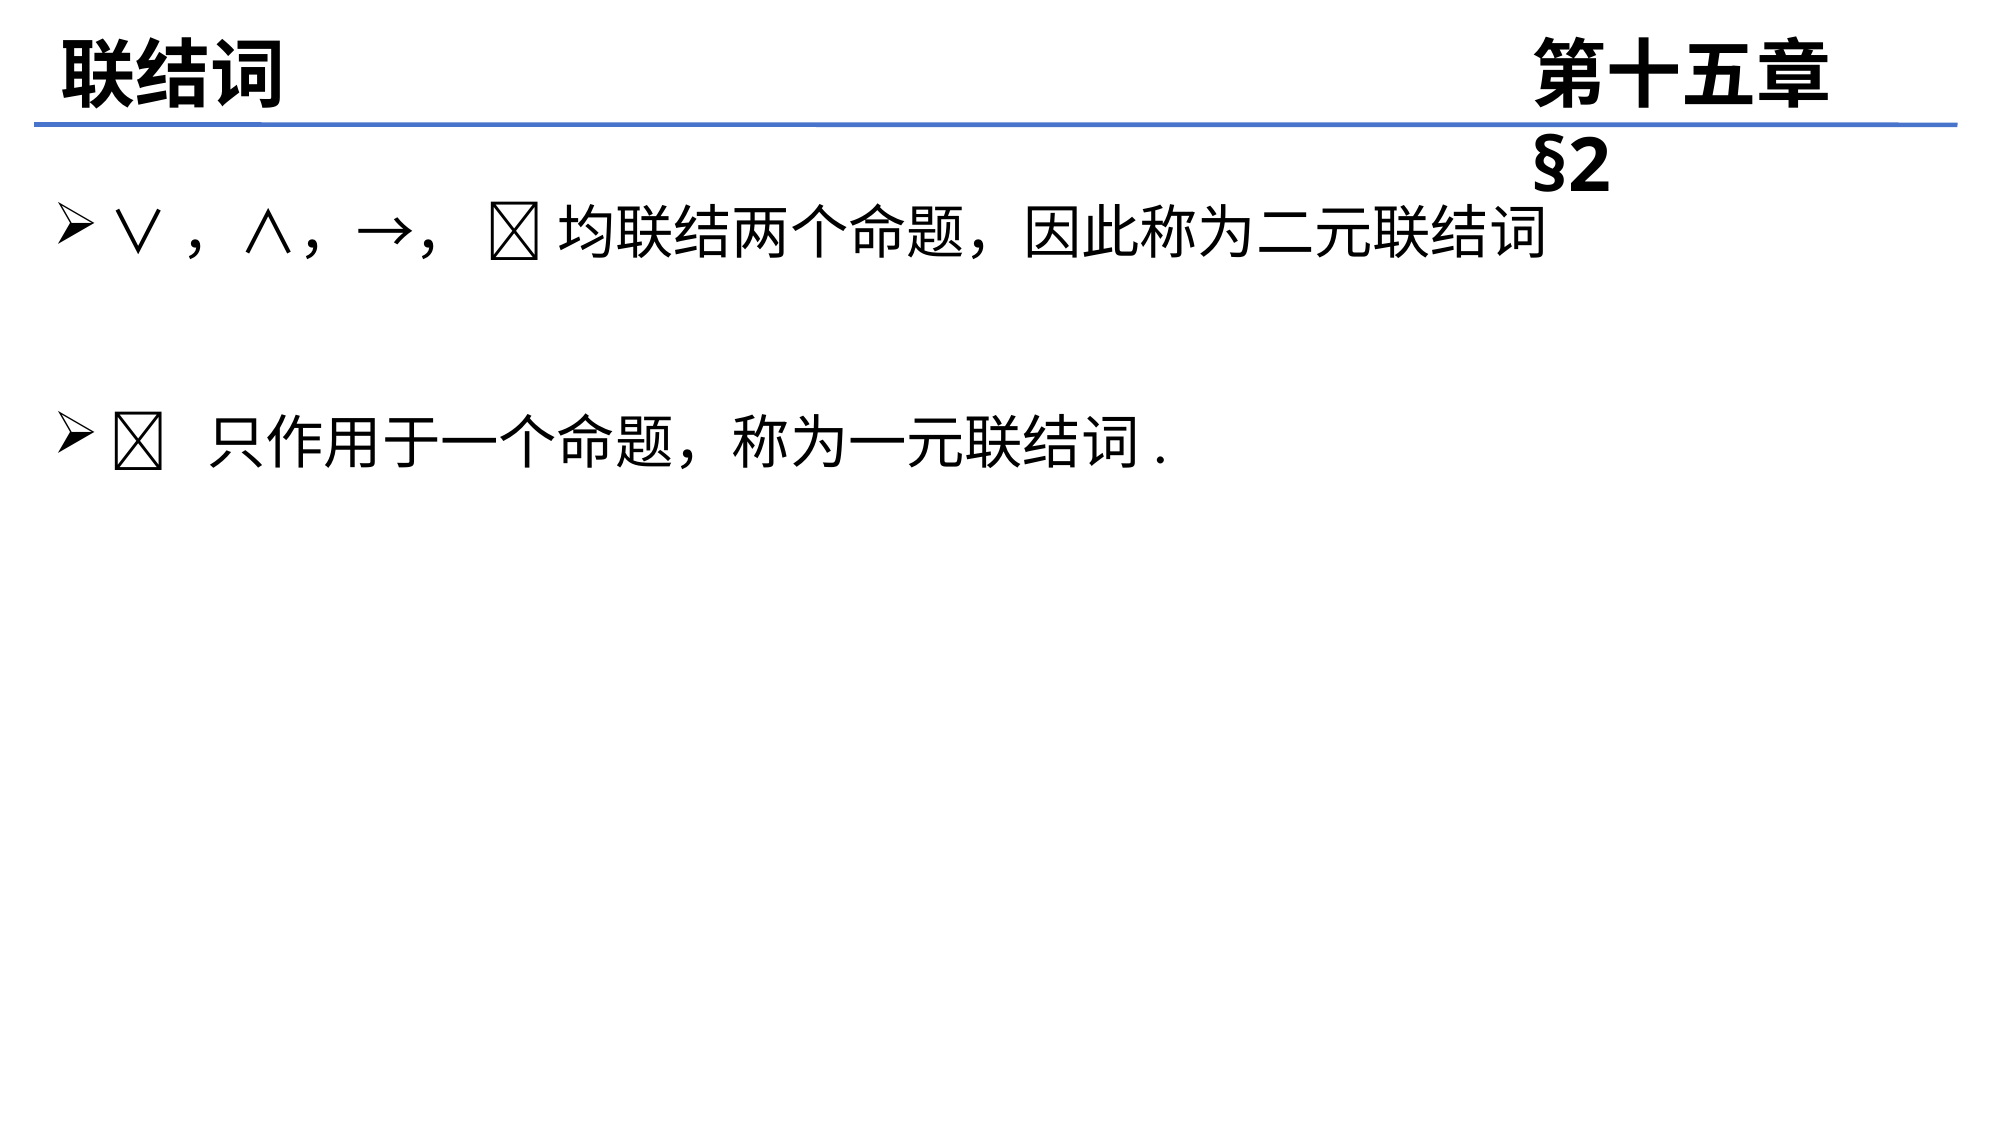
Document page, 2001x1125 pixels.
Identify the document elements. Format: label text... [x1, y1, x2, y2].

text_box 联结词 [46, 18, 932, 124]
text_box 第十五章 §2 [1517, 19, 1958, 124]
text_box 第十五章 §2 [1517, 126, 1958, 214]
text_box ∨，∧，→，  均联结两个命题，因此称为二元联结词  只作用于一个命题，称为一元联结词. [38, 153, 1951, 1065]
